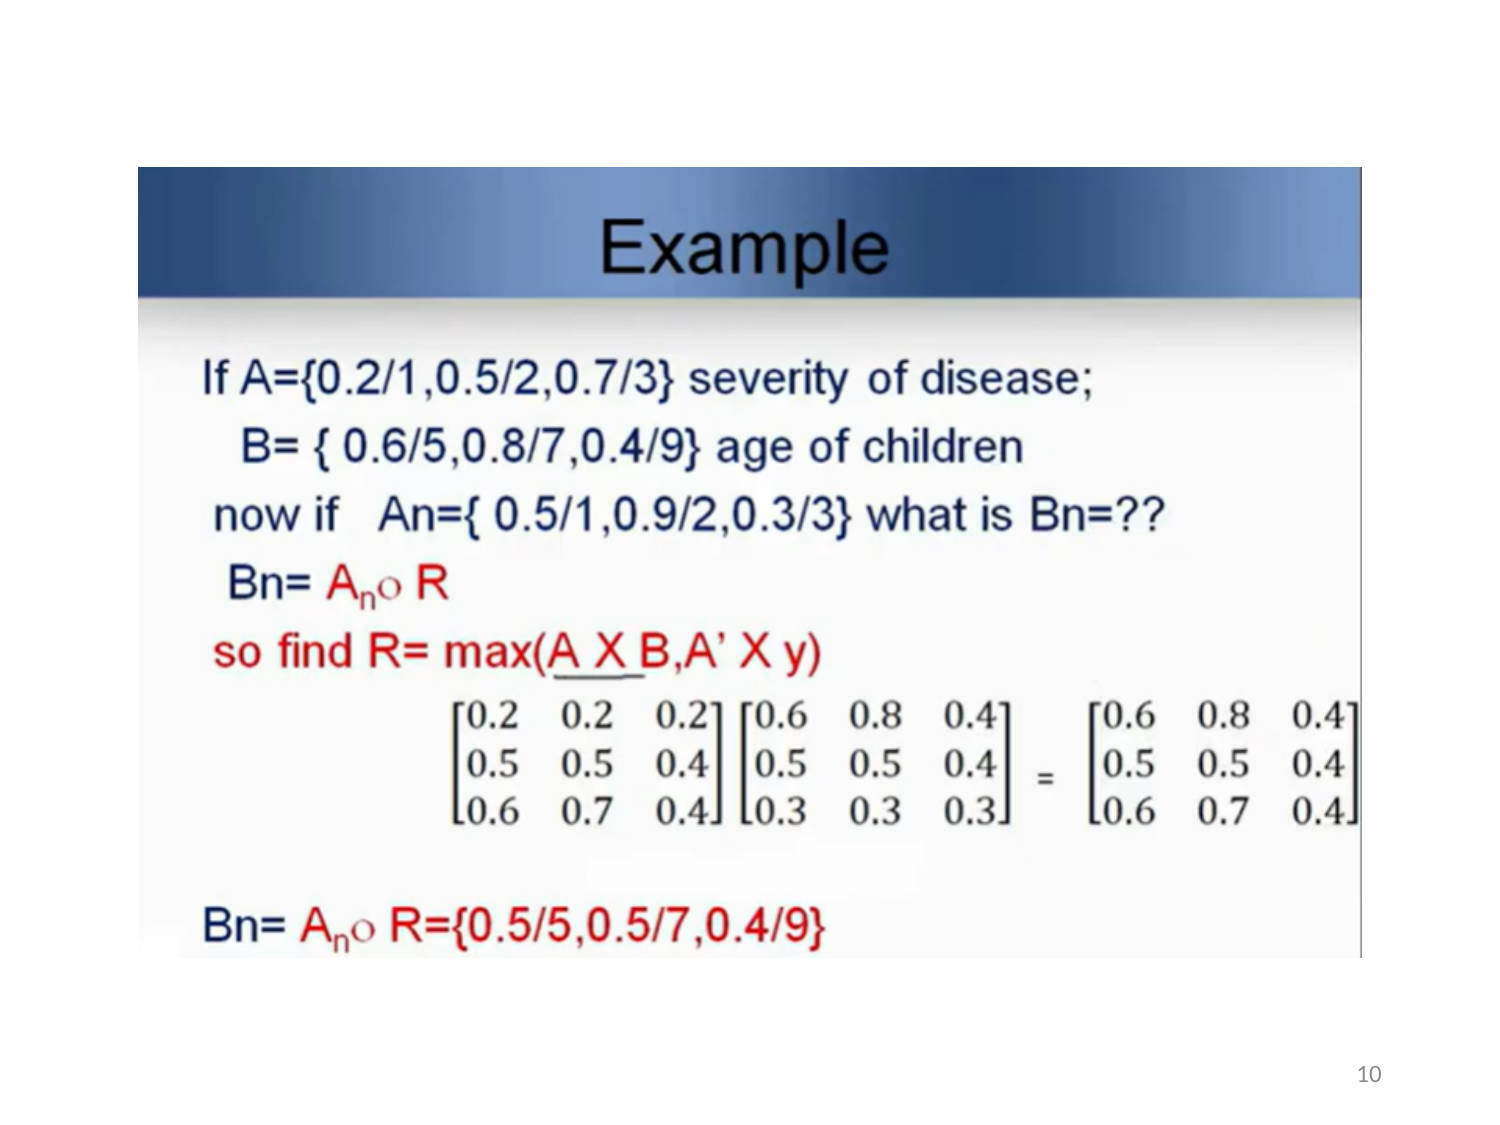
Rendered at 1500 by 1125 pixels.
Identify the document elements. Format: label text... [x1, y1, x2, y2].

slide_number 10 [1059, 1042, 1397, 1103]
picture [138, 167, 1362, 958]
